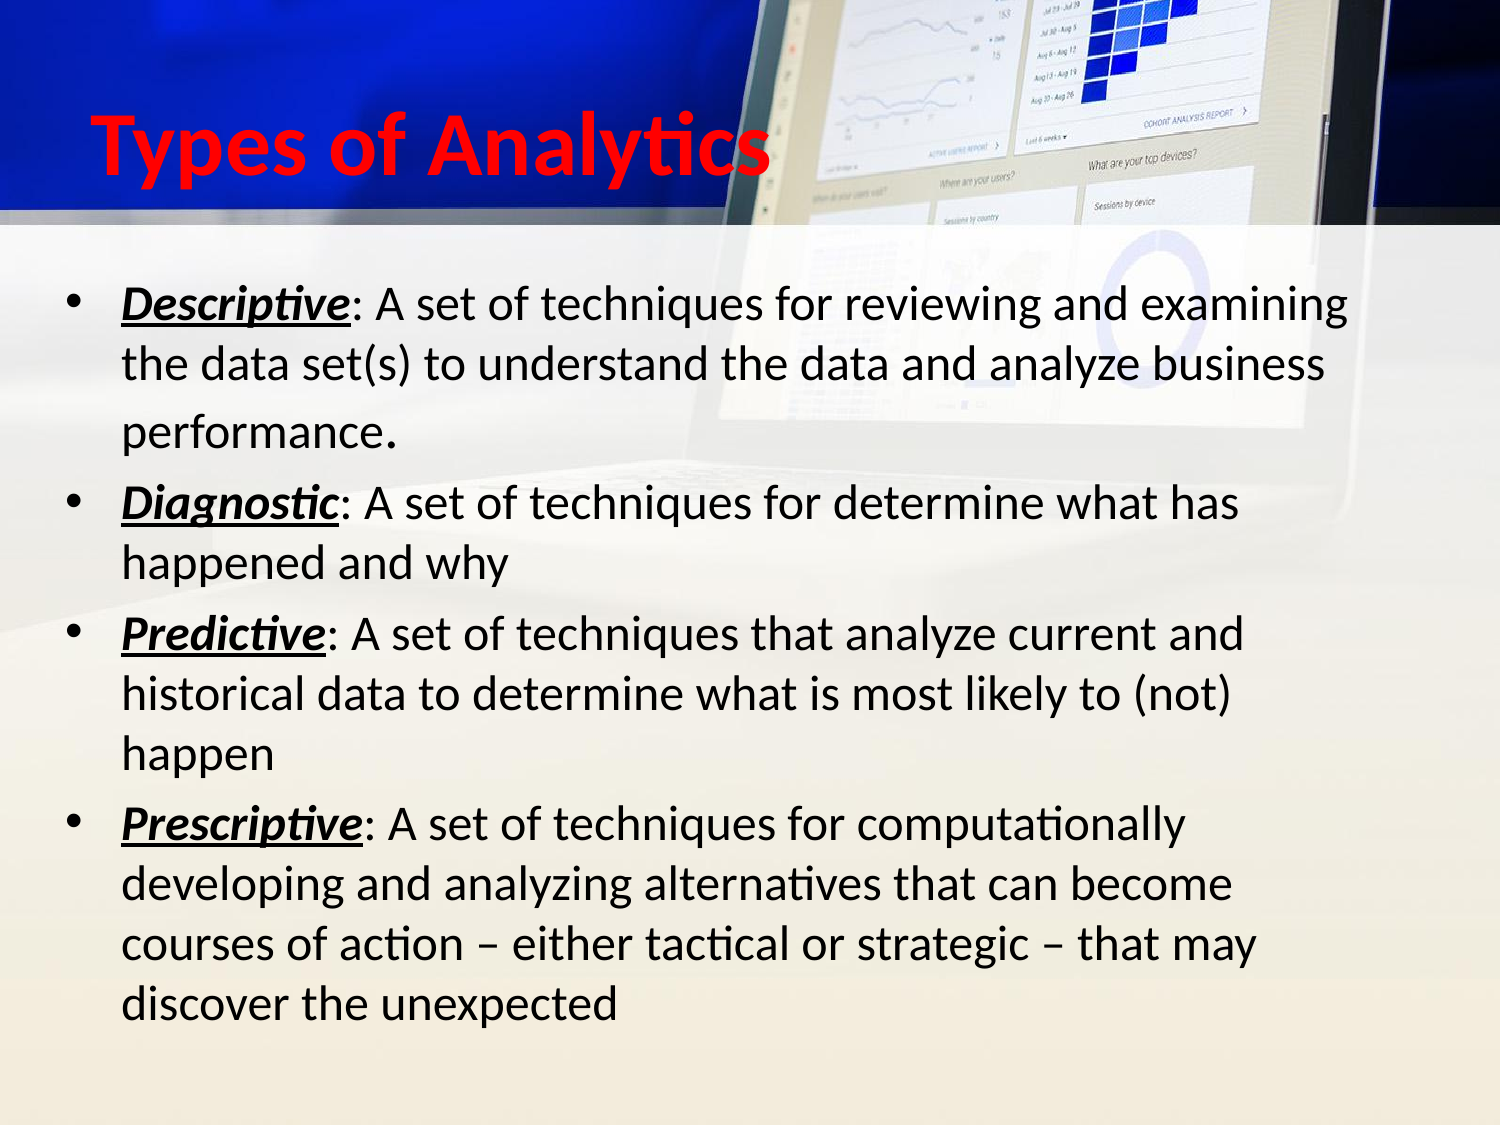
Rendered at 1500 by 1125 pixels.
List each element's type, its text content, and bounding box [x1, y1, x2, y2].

picture [0, 0, 1500, 1125]
title Types of Analytics [75, 45, 1425, 233]
list Descriptive: A set of techniques for reviewing and examining the data set(s) to understand the data and analyze business performance. Diagnostic: A set of techniques for determine what has happened and why Predictive: A set of techniques that analyze current and historical data to determine what is most likely to (not) happen Prescriptive: A set of techniques for computationally developing and analyzing alternatives that can become courses of action – either tactical or strategic – that may discover the unexpected [50, 262, 1400, 1099]
